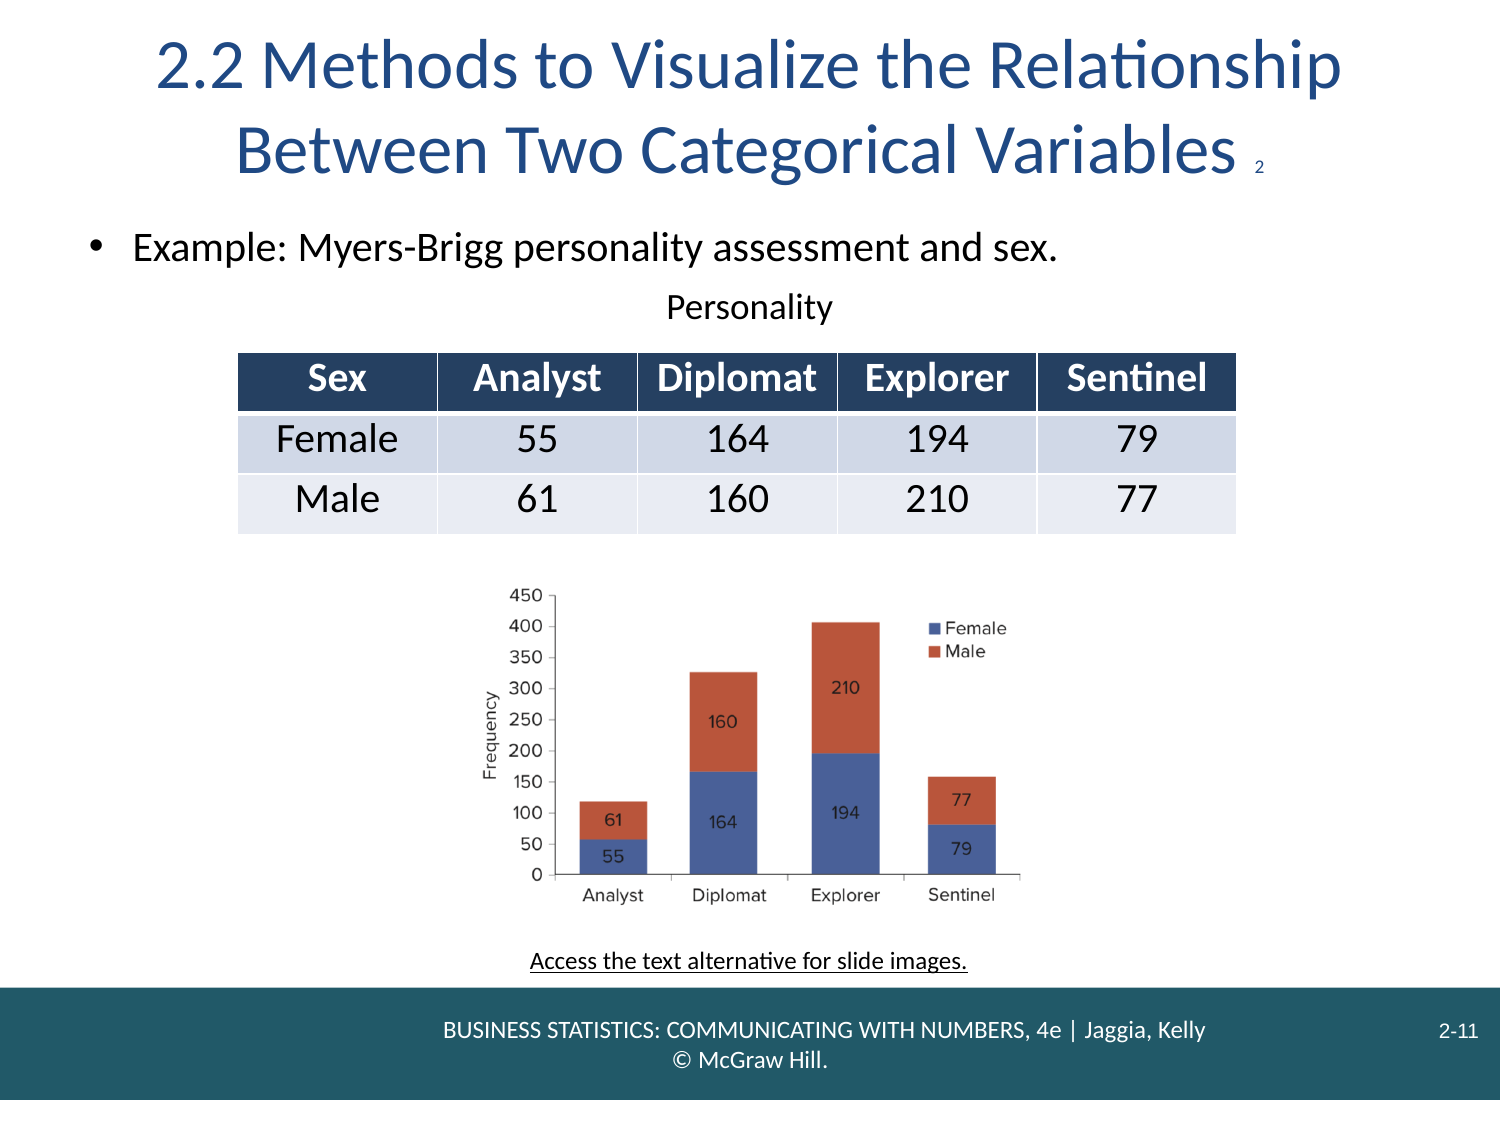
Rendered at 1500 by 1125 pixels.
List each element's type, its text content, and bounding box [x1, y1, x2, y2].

table_cell 79 [1038, 416, 1236, 473]
table_cell 55 [438, 416, 637, 473]
table_header Sex [238, 353, 437, 411]
table_header Analyst [438, 353, 637, 411]
table_cell 210 [838, 475, 1036, 534]
title 2.2 Methods to Visualize the Relationship Between Two Categorical Variables 2 [75, 9, 1425, 197]
table_header Sentinel [1038, 353, 1236, 411]
table_cell Female [238, 416, 437, 473]
table_cell 77 [1038, 475, 1236, 534]
picture [457, 571, 1041, 913]
table_cell 194 [838, 416, 1036, 473]
table_header Diplomat [638, 353, 837, 411]
table_cell 164 [638, 416, 837, 473]
list Personality [603, 275, 897, 335]
list Example: Myers-Brigg personality assessment and sex. [73, 212, 1424, 279]
table_cell 160 [638, 475, 837, 534]
table_cell 61 [438, 475, 637, 534]
list Access the text alternative for slide images. [488, 937, 1010, 975]
table_header Explorer [838, 353, 1036, 411]
table_cell Male [238, 475, 437, 534]
